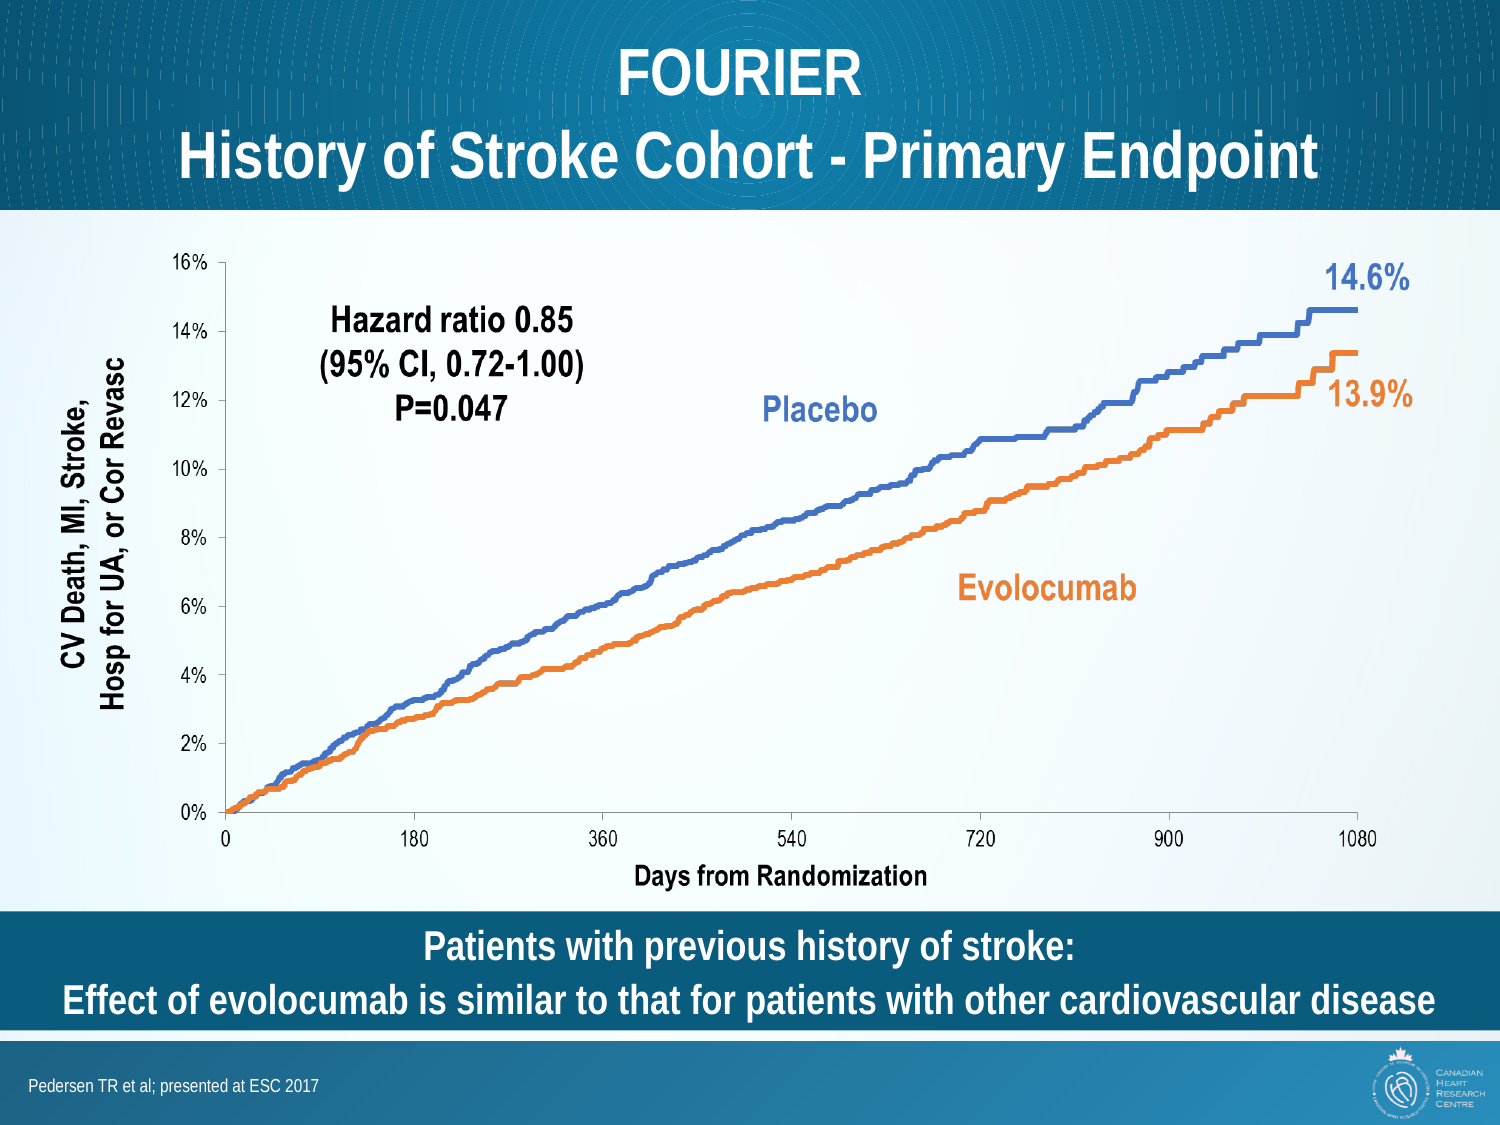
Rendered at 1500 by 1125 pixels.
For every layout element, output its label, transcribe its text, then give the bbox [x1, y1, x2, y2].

picture [1369, 1045, 1487, 1121]
picture [42, 241, 1435, 909]
text_box FOURIER History of Stroke Cohort - Primary Endpoint [0, 4, 1500, 200]
text_box Patients with previous history of stroke: Effect of evolocumab is similar to that for patients with other cardiovascular disease [0, 911, 1500, 1031]
text_box [0, 0, 1500, 4]
text_box [0, 200, 1500, 212]
text_box Pedersen TR et al; presented at ESC 2017 [13, 1065, 1364, 1104]
text_box [0, 1039, 1500, 1125]
